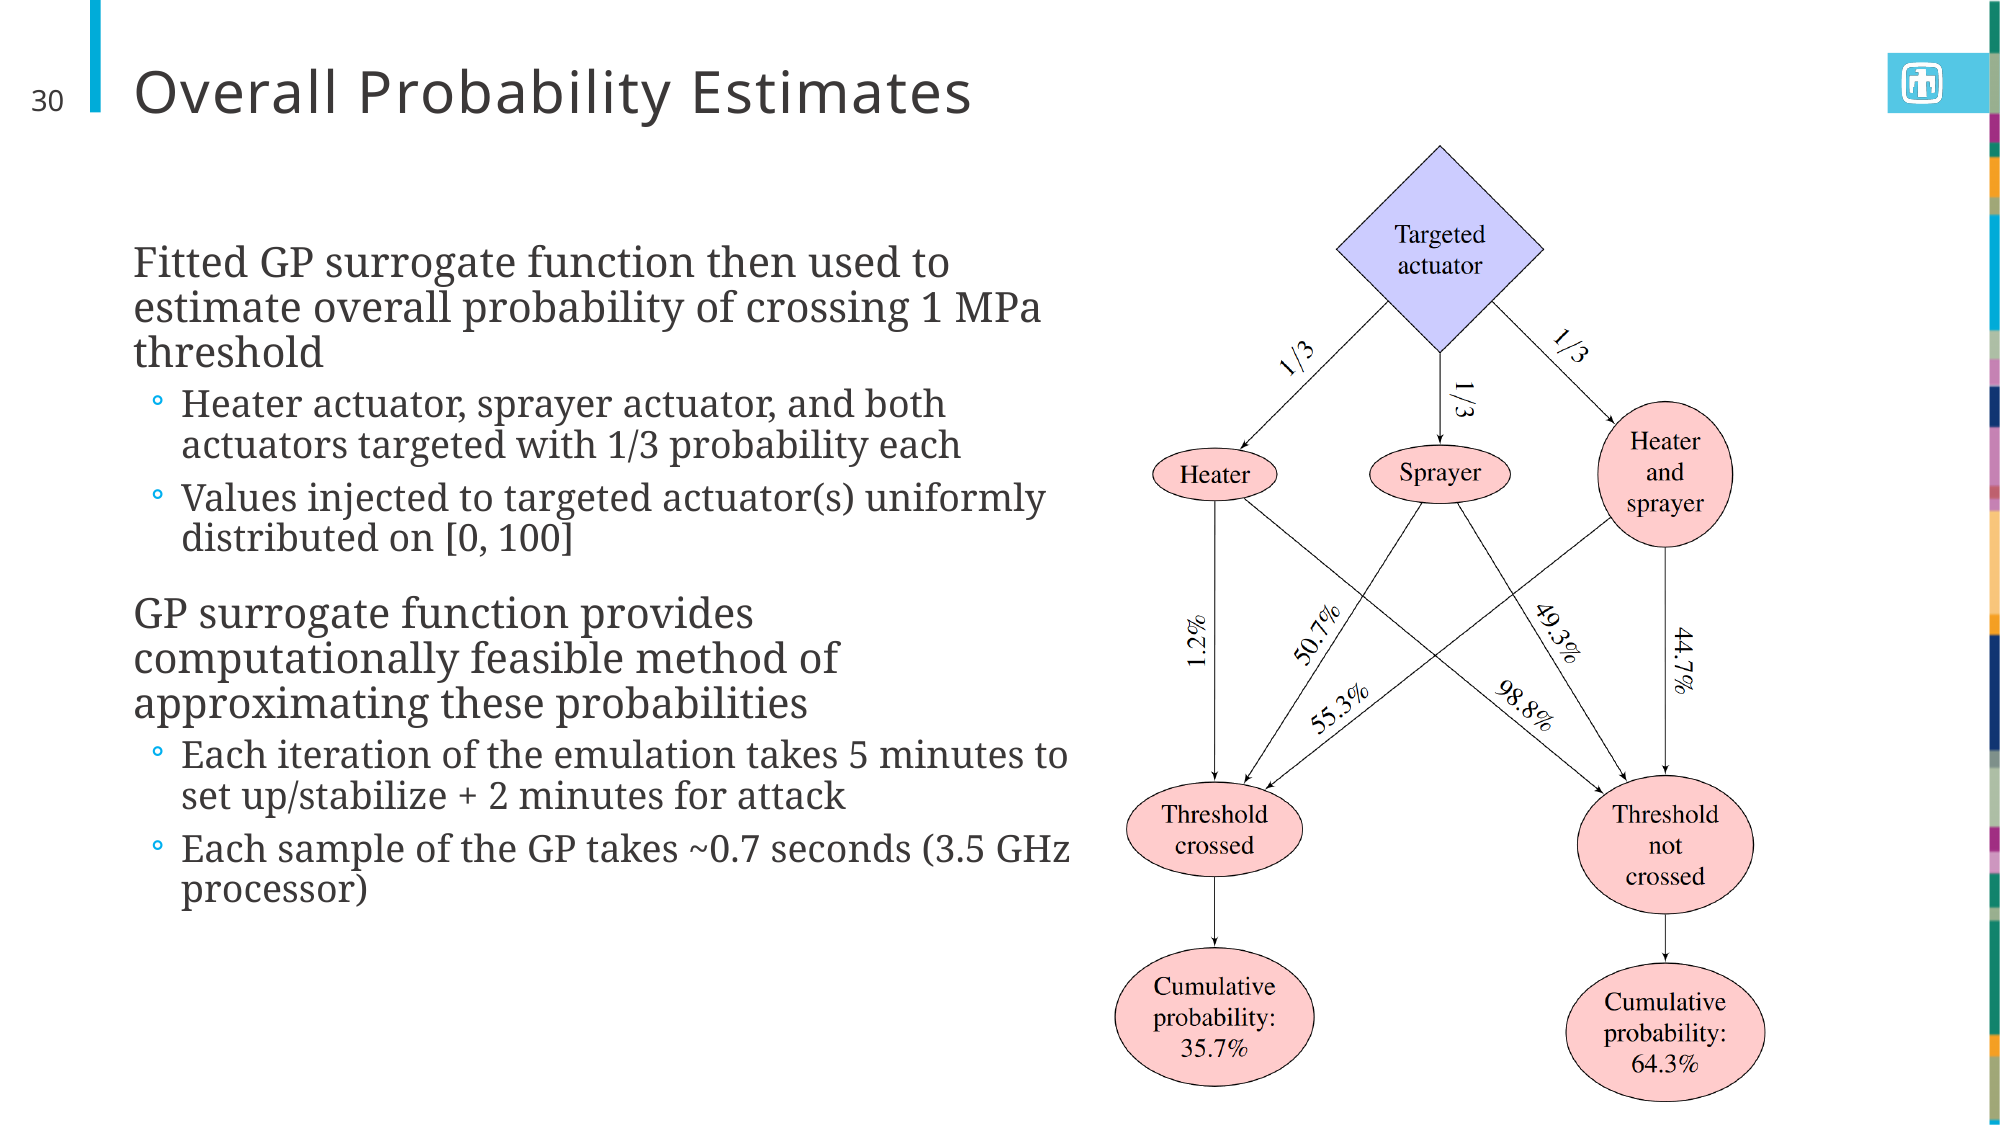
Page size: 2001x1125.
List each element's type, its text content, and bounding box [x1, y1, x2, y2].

list Fitted GP surrogate function then used to estimate overall probability of crossing 1 MPa threshold Heater actuator, sprayer actuator, and both actuators targeted with 1/3 probability each Values injected to targeted actuator(s) uniformly distributed on [0, 100] GP surrogate function provides computationally feasible method of approximating these probabilities Each iteration of the emulation takes 5 minutes to set up/stabilize + 2 minutes for attack Each sample of the GP takes ~0.7 seconds (3.5 GHz processor) [118, 234, 1082, 1105]
picture [1109, 131, 1769, 1105]
picture [1990, 1, 1999, 215]
slide_number 30 [10, 71, 80, 132]
picture [1990, 330, 1999, 1120]
picture [1901, 62, 1944, 104]
title Overall Probability Estimates [118, 58, 1769, 153]
